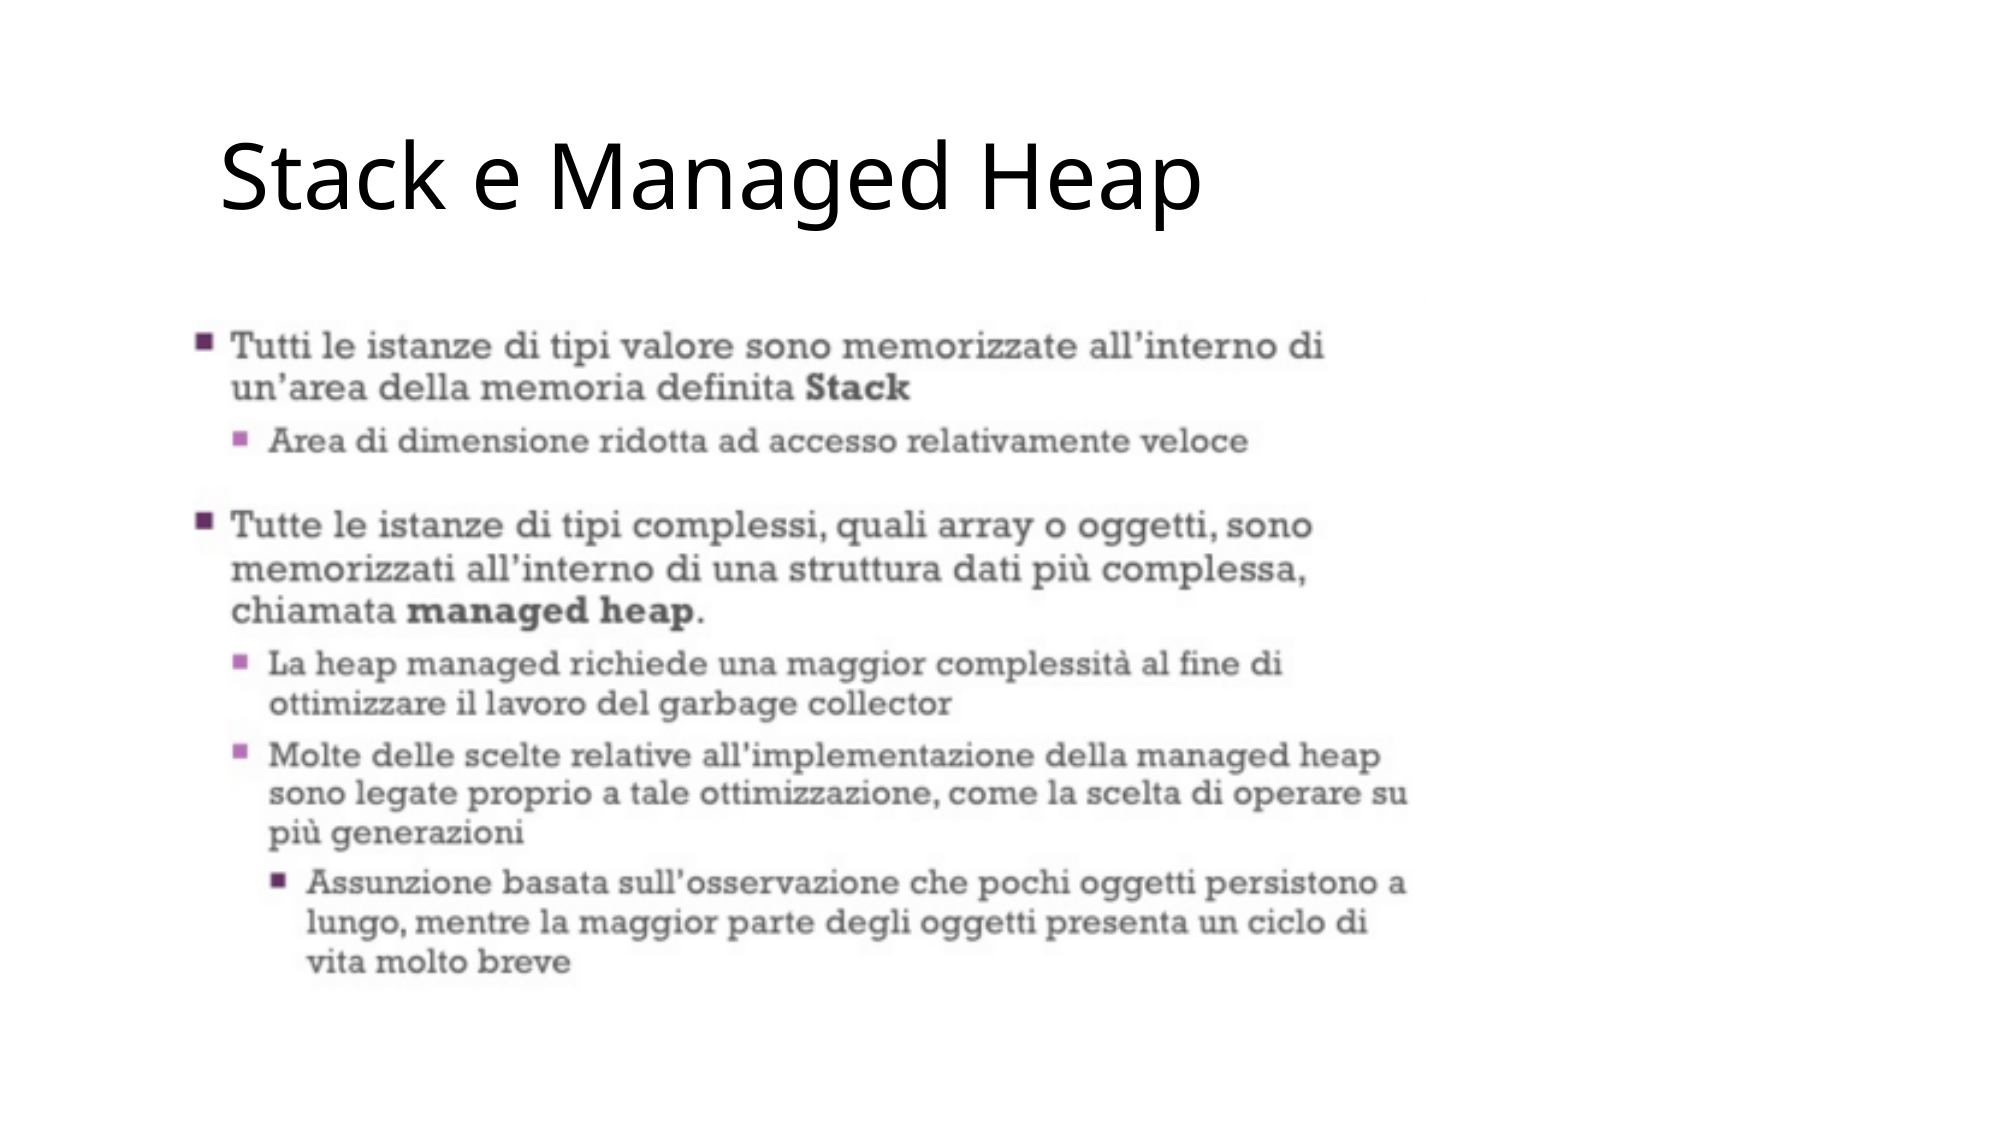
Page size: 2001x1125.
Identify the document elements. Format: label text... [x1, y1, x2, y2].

picture [182, 299, 1427, 1005]
title Stack e Managed Heap [200, 24, 1800, 238]
